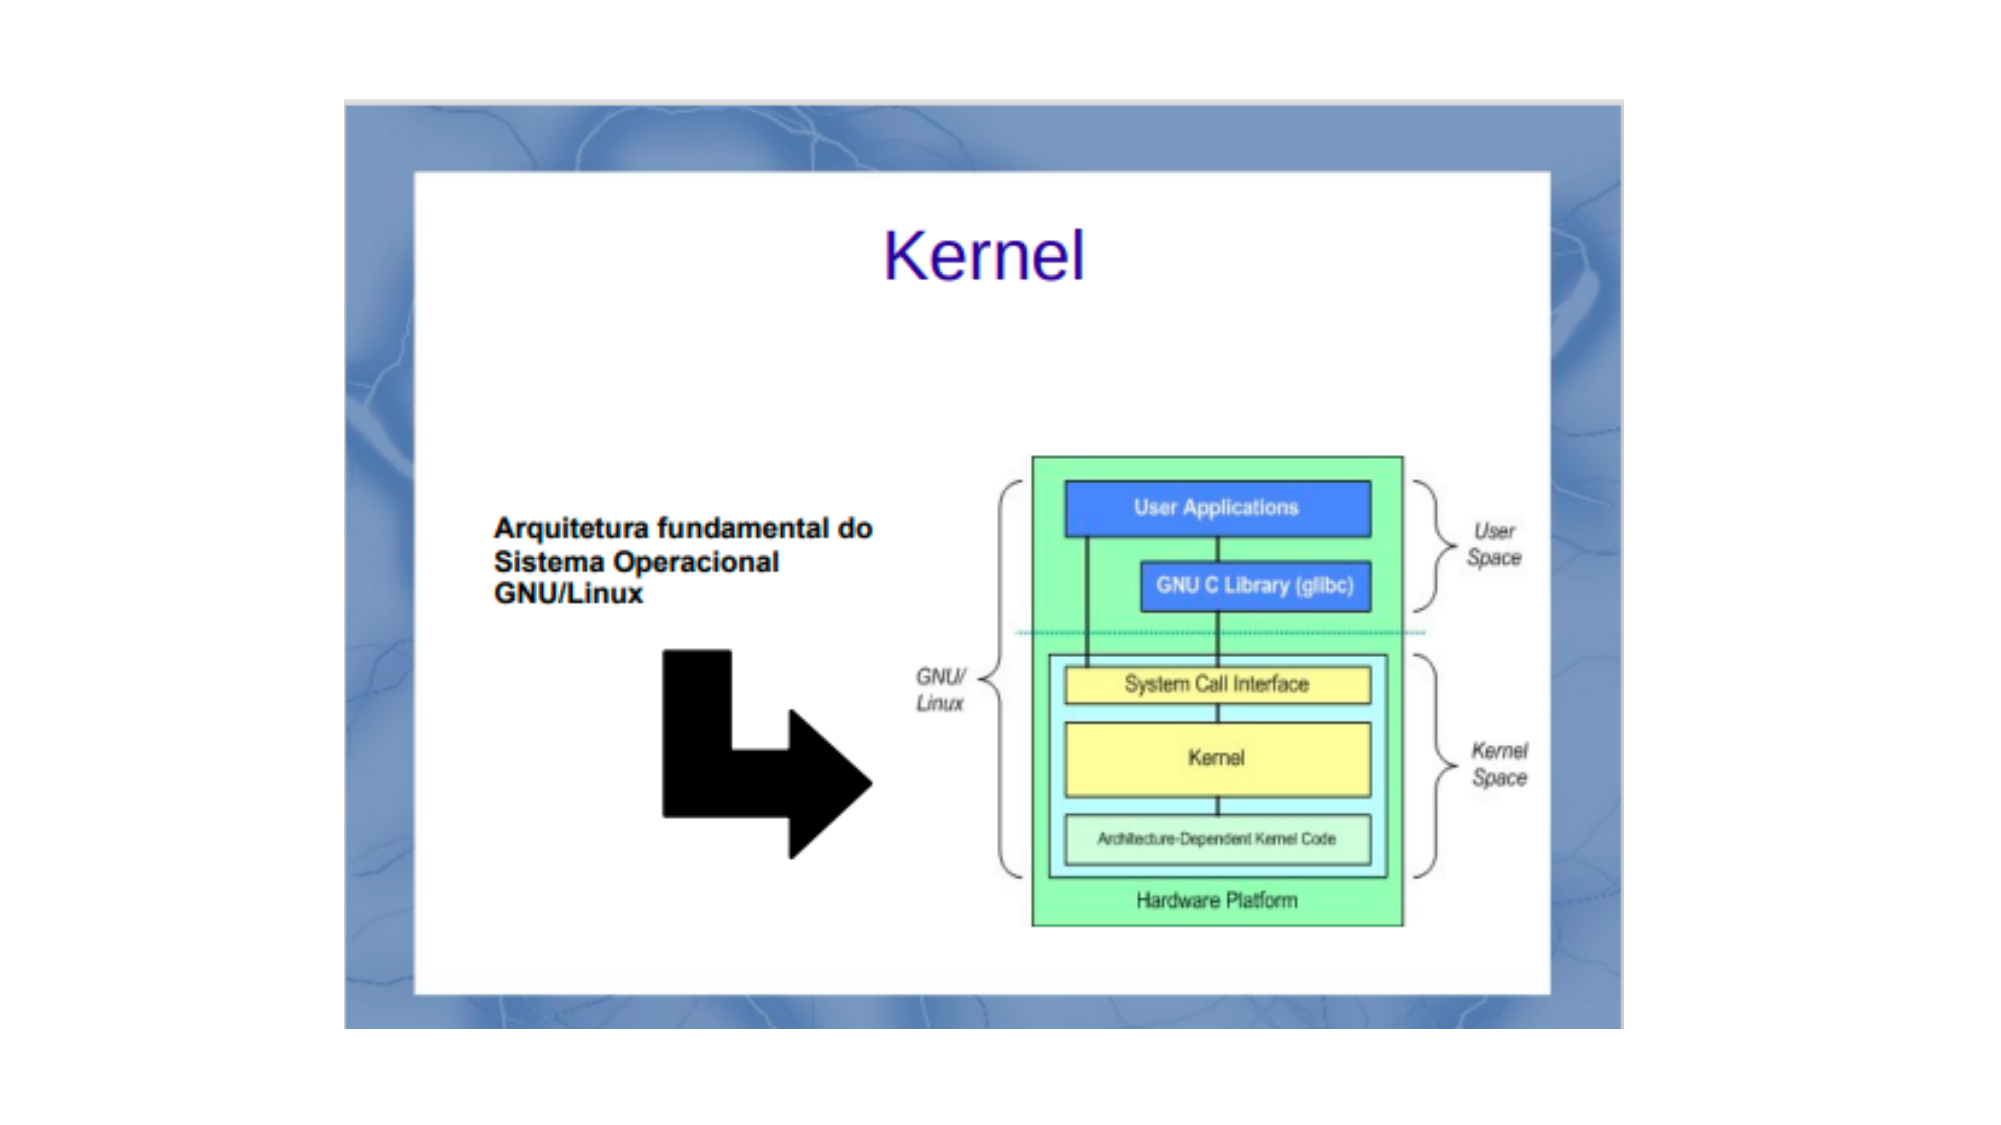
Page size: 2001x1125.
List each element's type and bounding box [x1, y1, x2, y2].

picture [344, 99, 1624, 1029]
